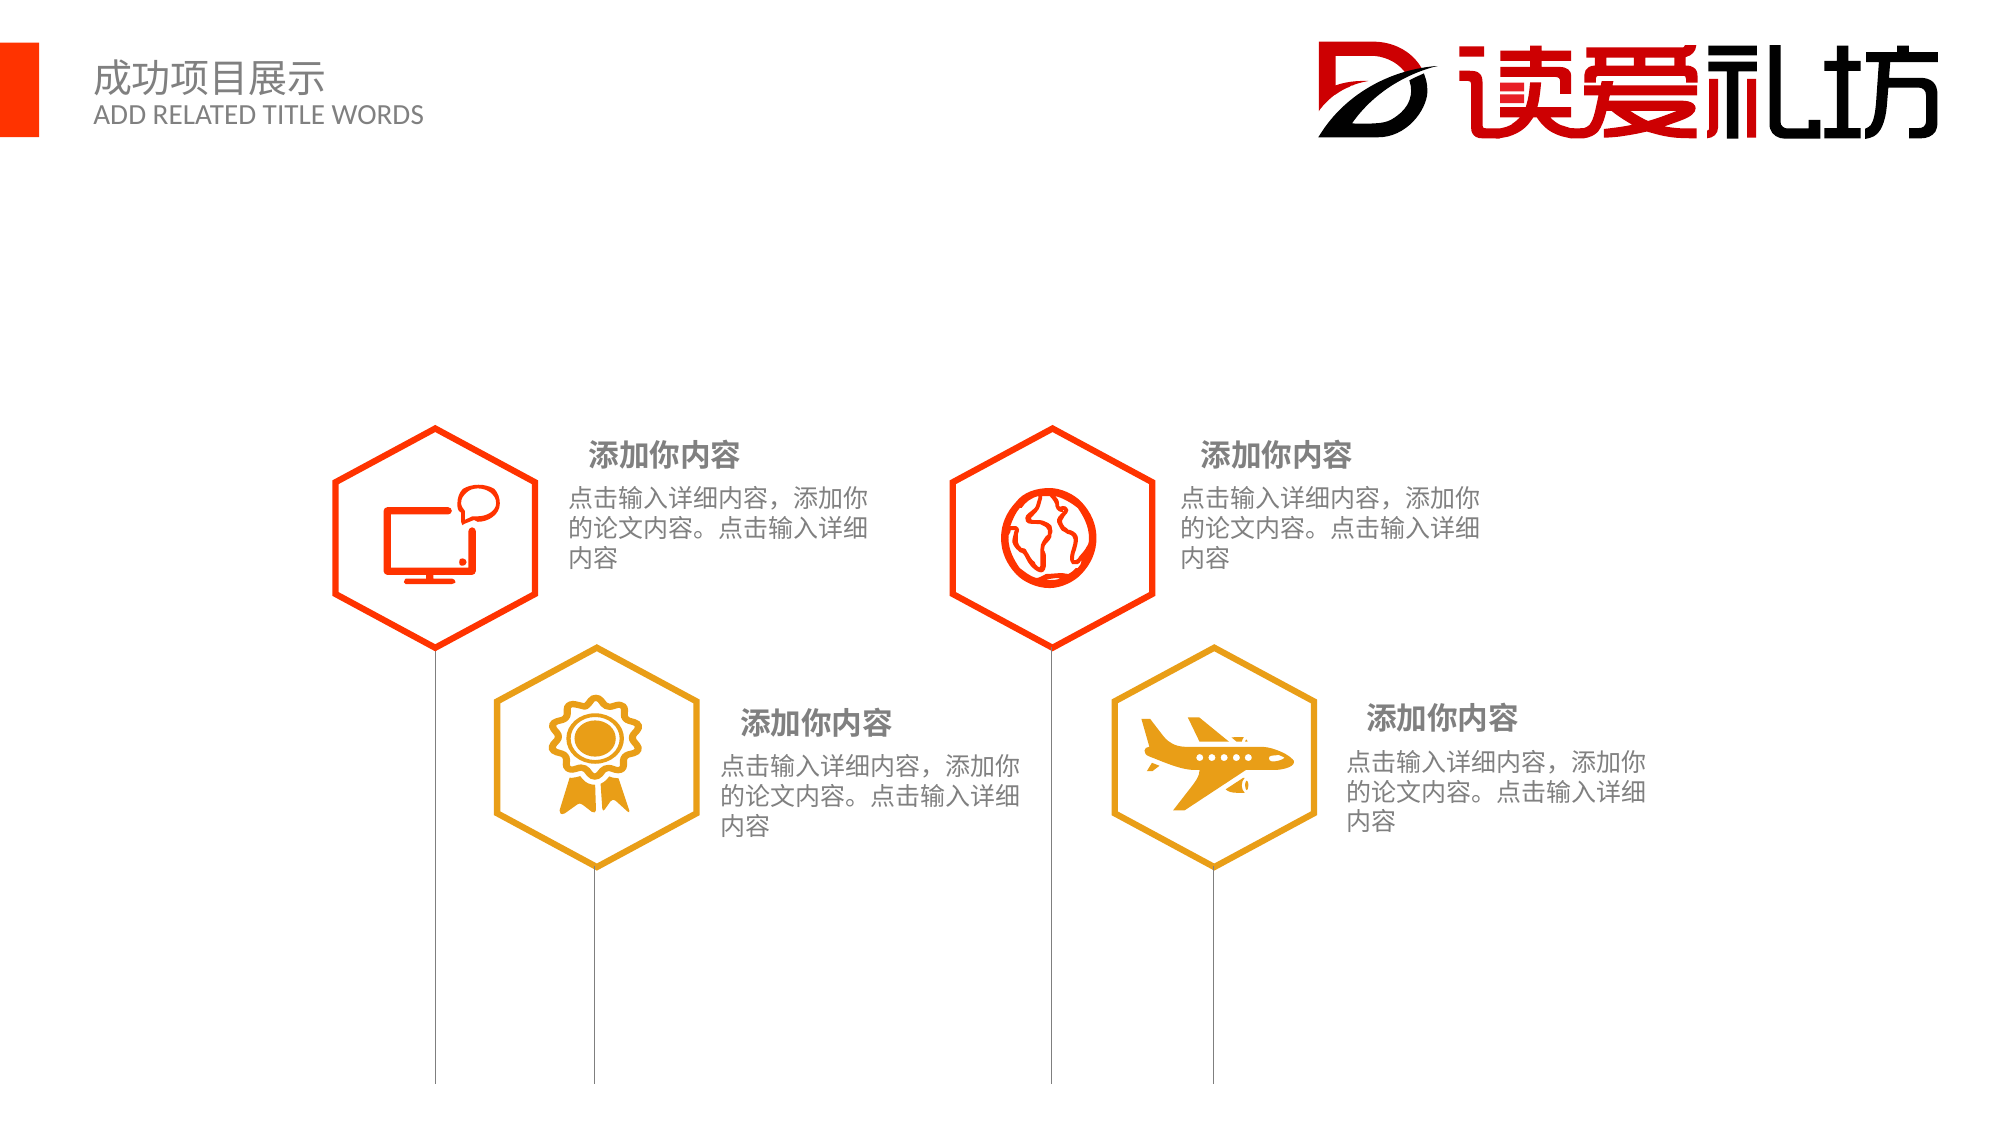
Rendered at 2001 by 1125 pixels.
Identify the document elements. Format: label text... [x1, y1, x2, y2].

text_box 点击输入详细内容，添加你的论文内容。点击输入详细内容 [1165, 474, 1500, 580]
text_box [952, 428, 1153, 1085]
text_box 点击输入详细内容，添加你的论文内容。点击输入详细内容 [553, 474, 888, 580]
text_box 点击输入详细内容，添加你的论文内容。点击输入详细内容 [705, 742, 947, 848]
text_box 添加你内容 [1185, 428, 1404, 474]
text_box 添加你内容 [1351, 691, 1569, 738]
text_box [540, 647, 697, 1085]
text_box 添加你内容 [725, 696, 943, 742]
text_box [1157, 647, 1315, 1085]
text_box 添加你内容 [573, 428, 792, 474]
text_box 点击输入详细内容，添加你的论文内容。点击输入详细内容 [1331, 738, 1665, 844]
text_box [1318, 41, 1938, 140]
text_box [335, 428, 536, 1085]
